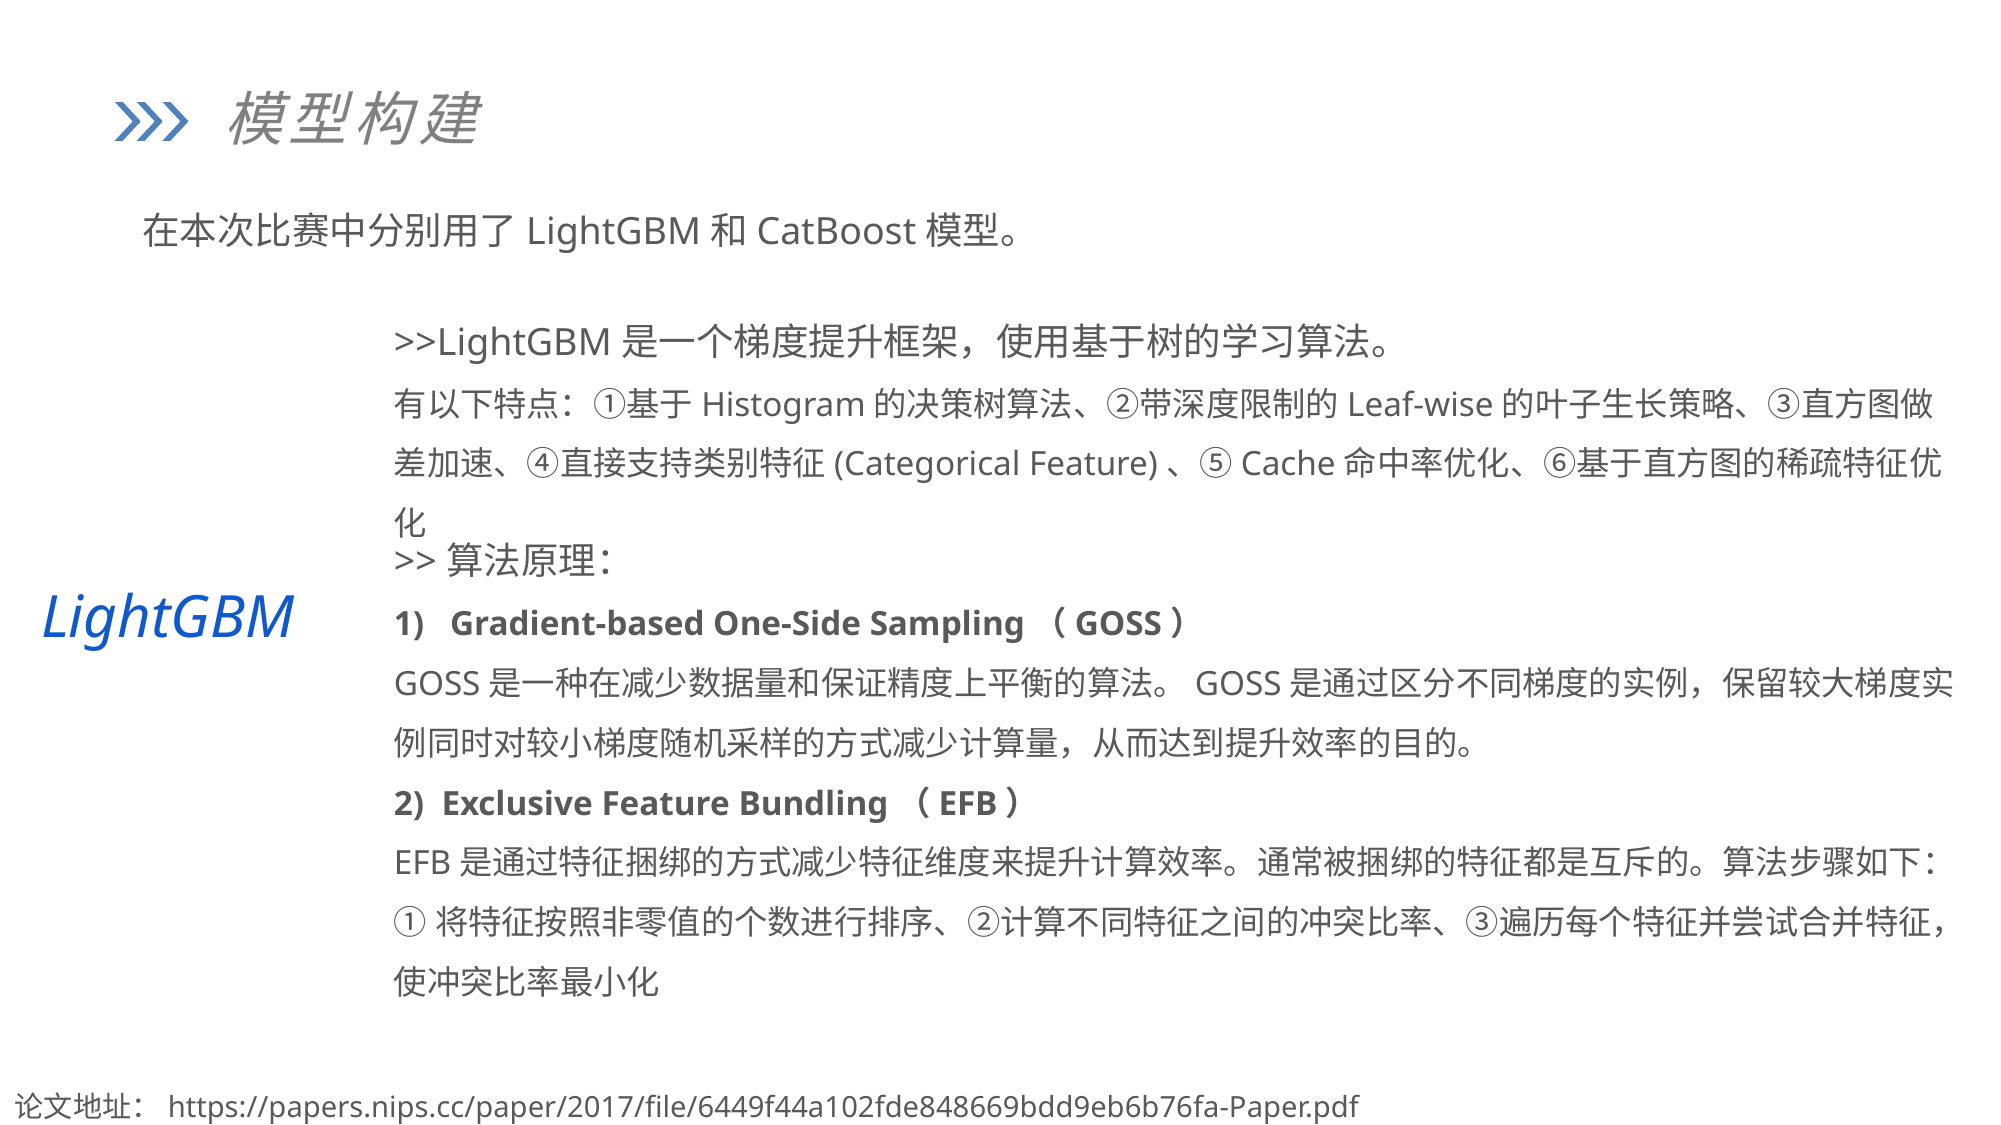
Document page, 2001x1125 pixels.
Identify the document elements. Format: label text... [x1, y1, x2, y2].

text_box >>LightGBM是一个梯度提升框架，使用基于树的学习算法。 有以下特点：①基于Histogram的决策树算法、②带深度限制的Leaf-wise的叶子生长策略、③直方图做差加速、④直接支持类别特征(Categorical Feature)、⑤Cache命中率优化、⑥基于直方图的稀疏特征优化 [379, 287, 1974, 507]
text_box LightGBM [26, 536, 379, 657]
text_box 在本次比赛中分别用了LightGBM和CatBoost模型。 [127, 177, 1565, 260]
text_box 论文地址：https://papers.nips.cc/paper/2017/file/6449f44a102fde848669bdd9eb6b76fa-Paper.pdf [0, 1063, 1744, 1125]
text_box >>算法原理： Gradient-based One-Side Sampling（GOSS） GOSS是一种在减少数据量和保证精度上平衡的算法。GOSS是通过区分不同梯度的实例，保留较大梯度实例同时对较小梯度随机采样的方式减少计算量，从而达到提升效率的目的。 2) Exclusive Feature Bundling（EFB） EFB是通过特征捆绑的方式减少特征维度来提升计算效率。通常被捆绑的特征都是互斥的。算法步骤如下： ①将特征按照非零值的个数进行排序、②计算不同特征之间的冲突比率、③遍历每个特征并尝试合并特征，使冲突比率最小化 [379, 507, 1974, 1125]
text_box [114, 74, 844, 161]
